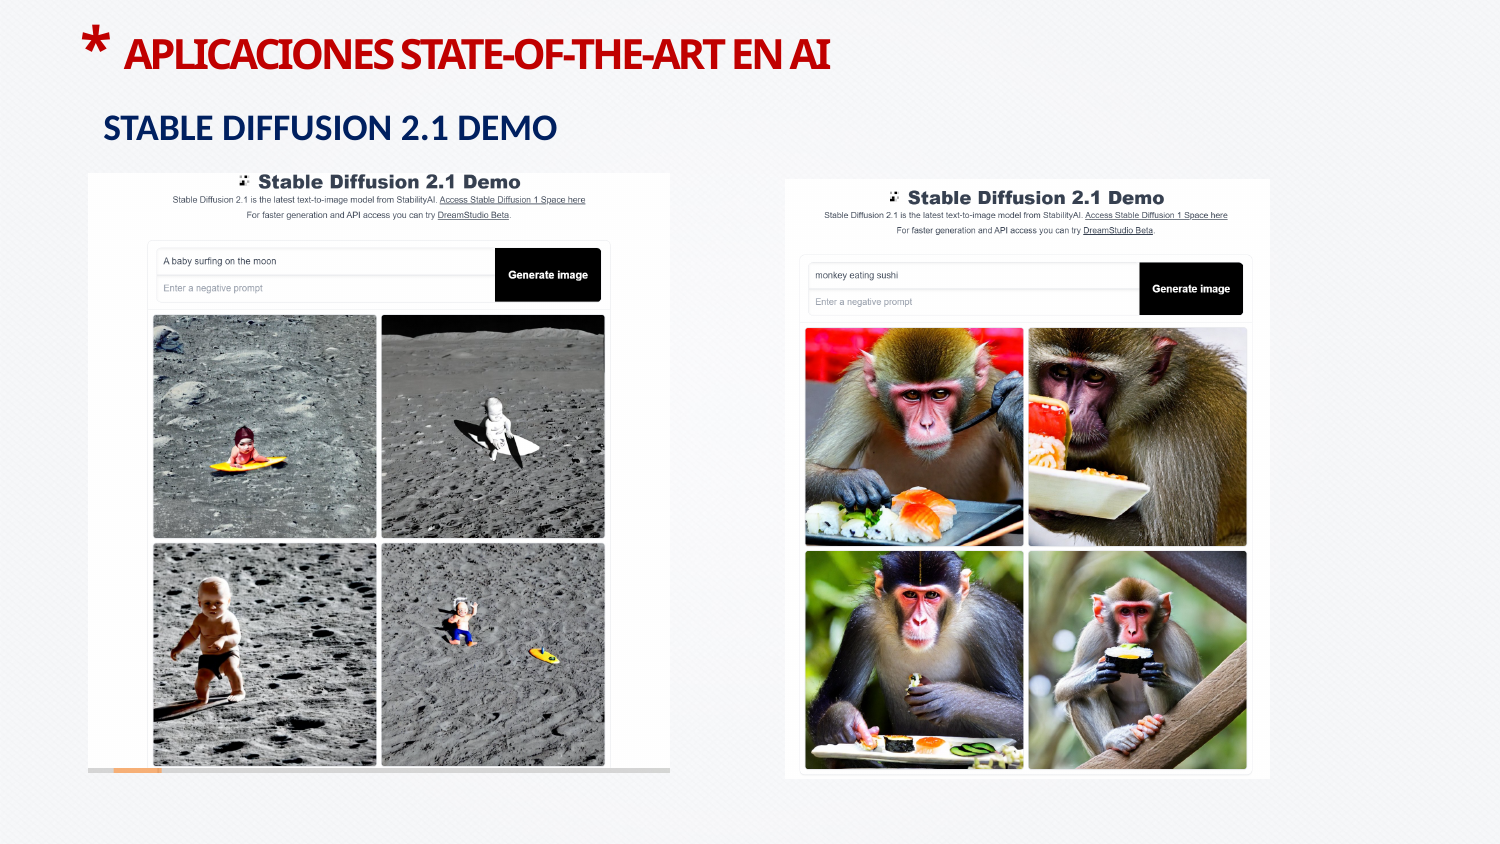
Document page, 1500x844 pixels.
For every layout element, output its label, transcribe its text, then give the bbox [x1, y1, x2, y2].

text_box * APLICACIONES STATE-OF-THE-ART EN AI [64, 3, 1189, 79]
text_box STABLE DIFFUSION 2.1 DEMO [88, 95, 1298, 201]
picture [0, 0, 1500, 844]
